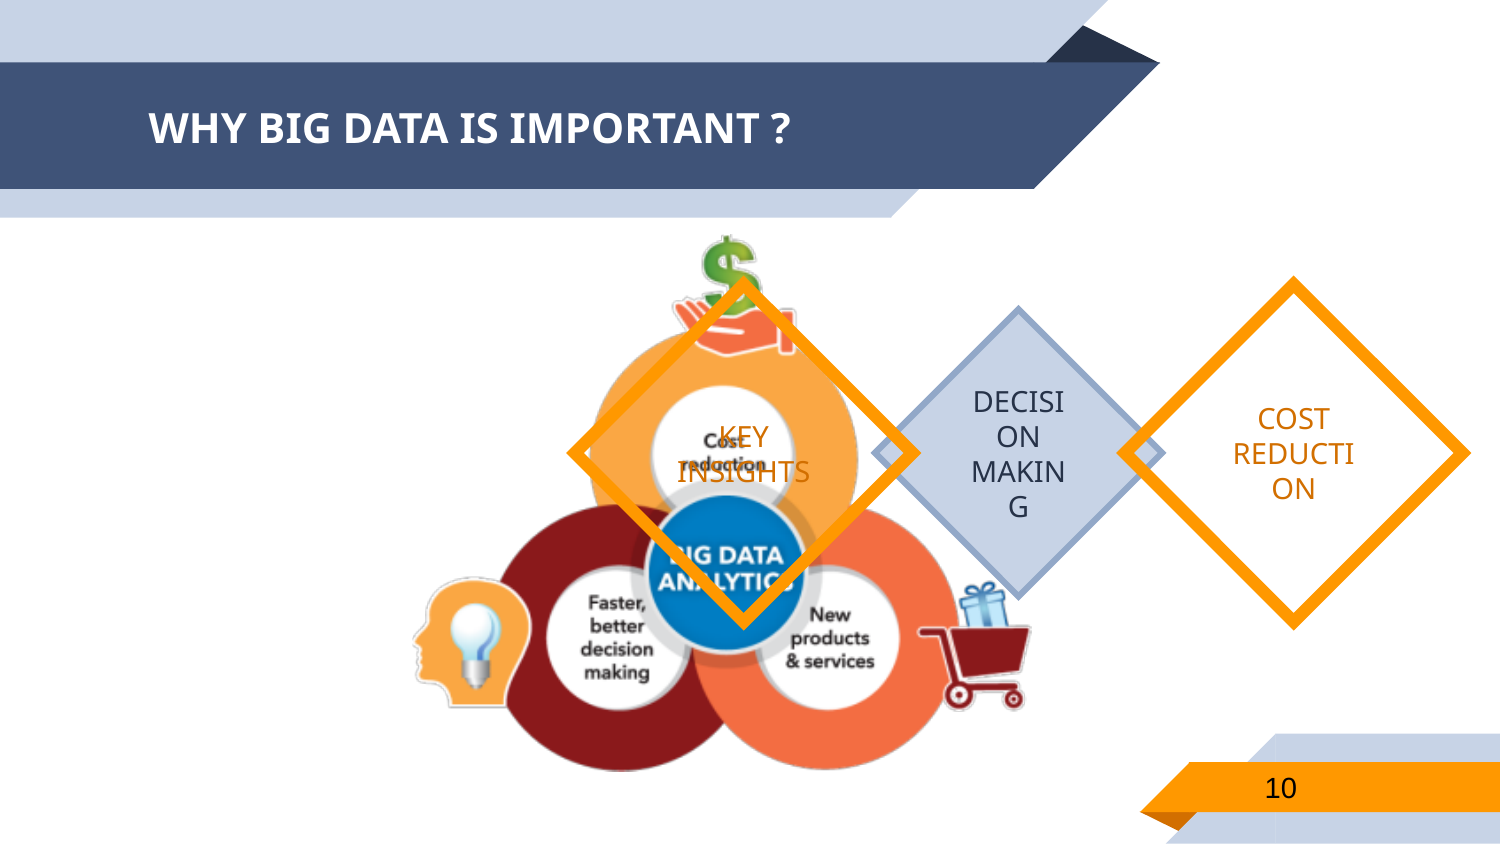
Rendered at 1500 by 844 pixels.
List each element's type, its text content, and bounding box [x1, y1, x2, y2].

slide_number 10 [1249, 760, 1494, 813]
text_box DECISION MAKING [1035, 325, 1144, 580]
title WHY BIG DATA IS IMPORTANT ? [133, 64, 997, 190]
picture [412, 234, 1032, 773]
text_box COST REDUCTION [1125, 284, 1463, 622]
